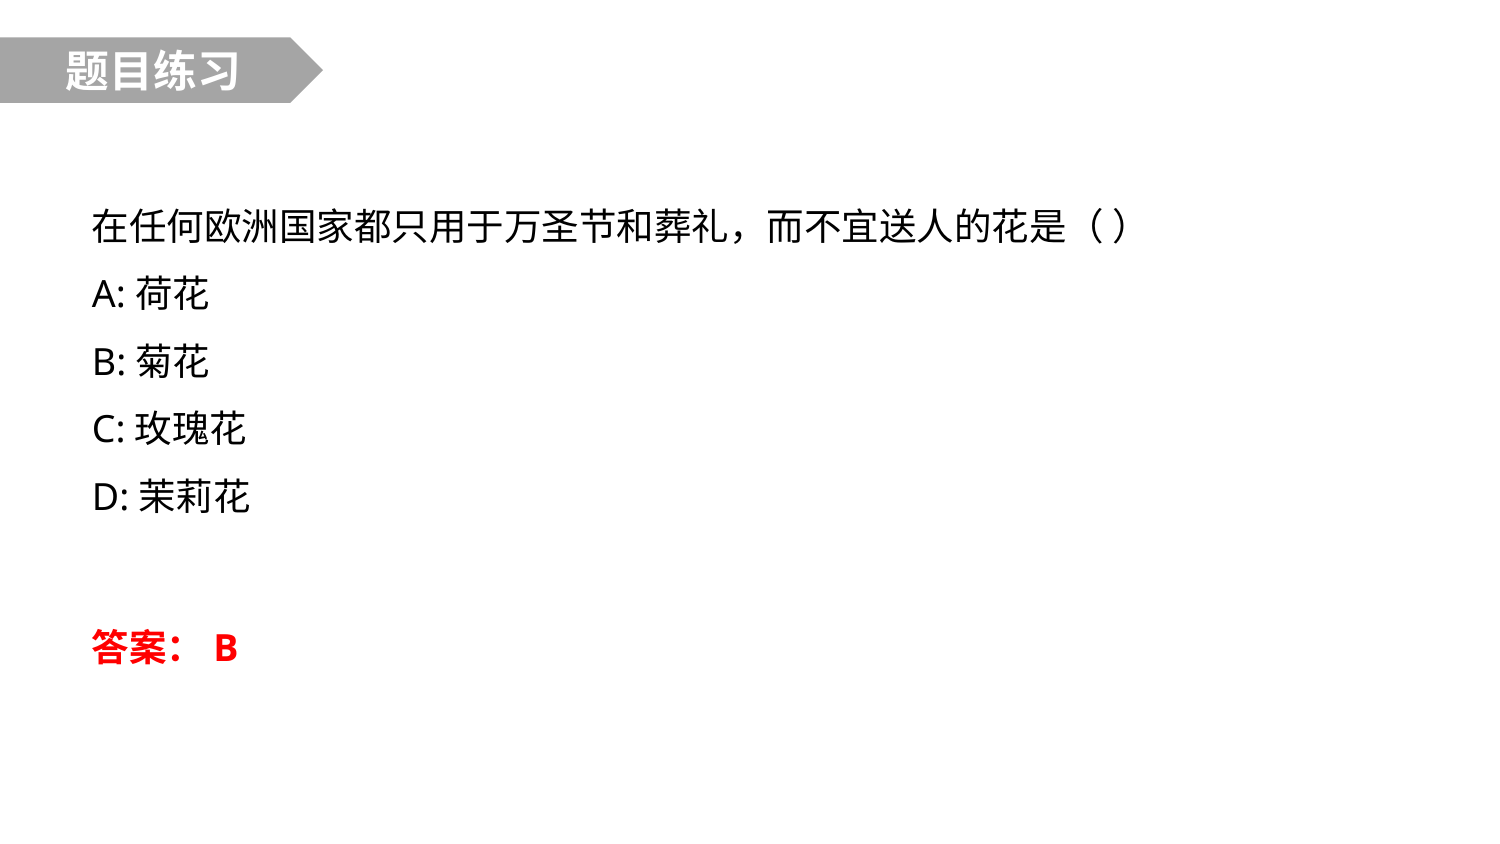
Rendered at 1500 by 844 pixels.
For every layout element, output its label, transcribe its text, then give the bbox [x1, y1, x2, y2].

text_box 在任何欧洲国家都只用于万圣节和葬礼，而不宜送人的花是（ ） A:荷花 B:菊花 C:玫瑰花 D:茉莉花 [80, 174, 1431, 524]
text_box 答案：B [80, 595, 1377, 674]
text_box 题目练习 [0, 36, 325, 104]
